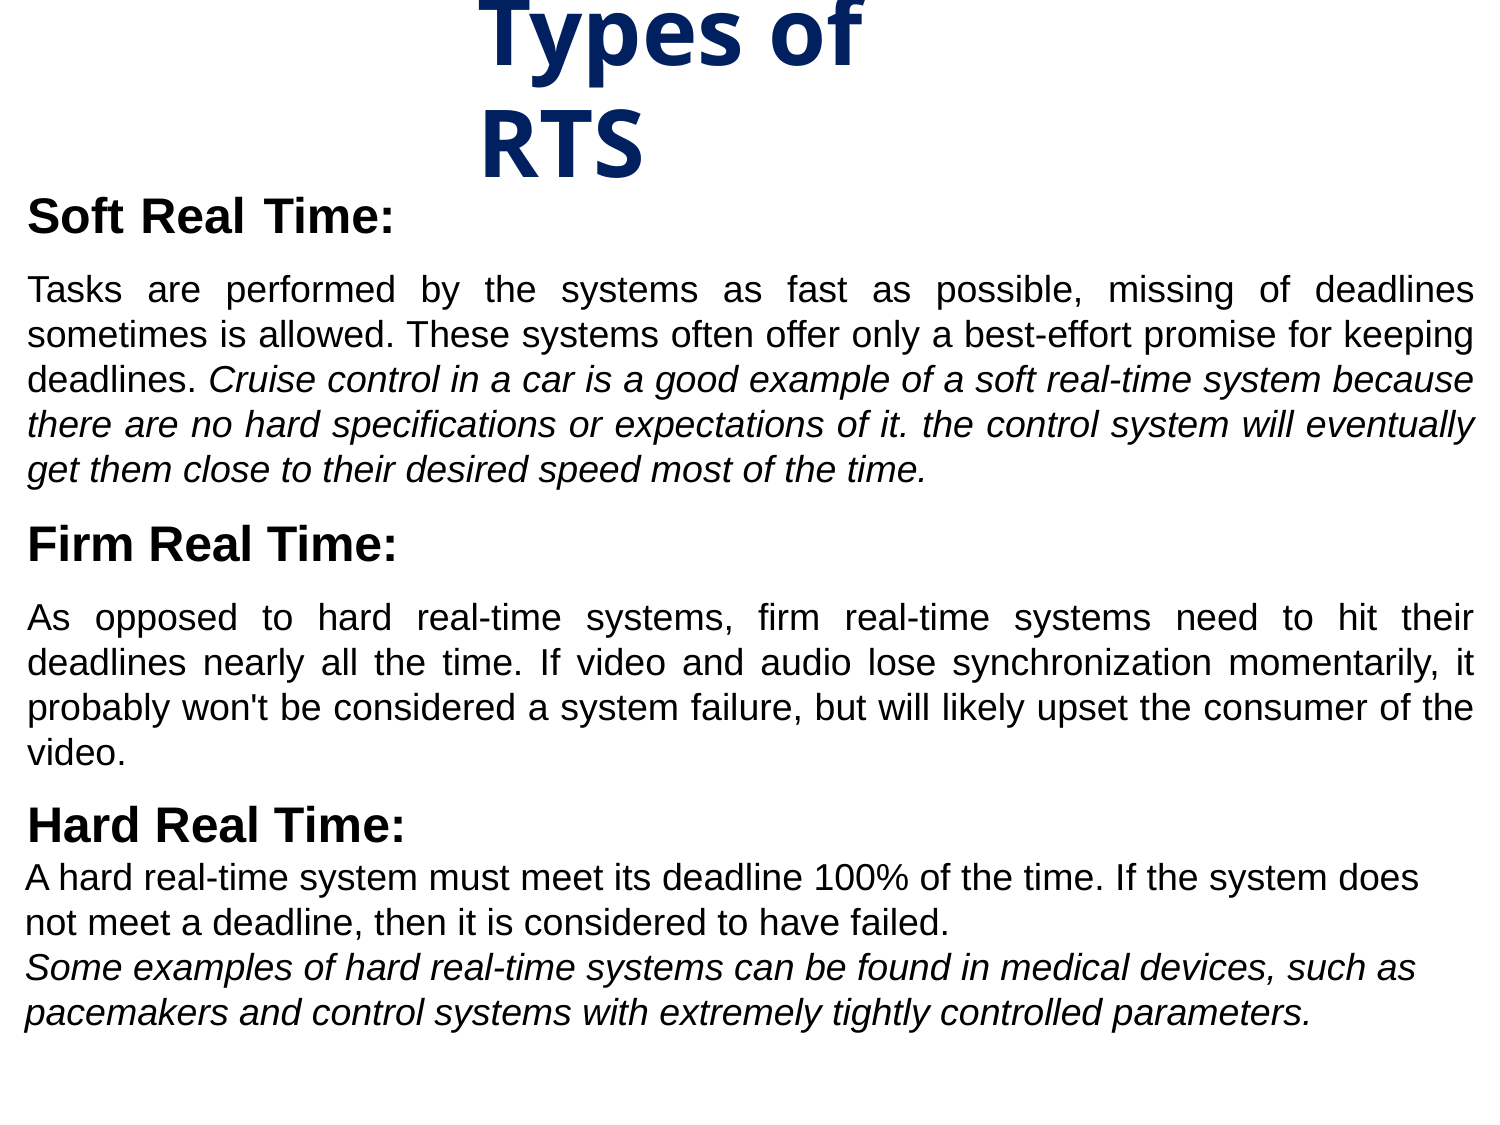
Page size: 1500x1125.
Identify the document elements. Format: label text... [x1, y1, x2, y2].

text_box Soft Real Time: Tasks are performed by the systems as fast as possible, missing of deadlines sometimes is allowed. These systems often offer only a best-effort promise for keeping deadlines. Cruise control in a car is a good example of a soft real-time system because there are no hard specifications or expectations of it. the control system will eventually get them close to their desired speed most of the time. Firm Real Time: As opposed to hard real-time systems, firm real-time systems need to hit their deadlines nearly all the time. If video and audio lose synchronization momentarily, it probably won't be considered a system failure, but will likely upset the consumer of the video. Hard Real Time: A hard real-time system must meet its deadline 100% of the time. If the system does not meet a deadline, then it is considered to have failed. Some examples of hard real-time systems can be found in medical devices, such as pacemakers and control systems with extremely tightly controlled parameters. [24, 162, 1475, 1033]
title Types of RTS [474, 0, 990, 162]
